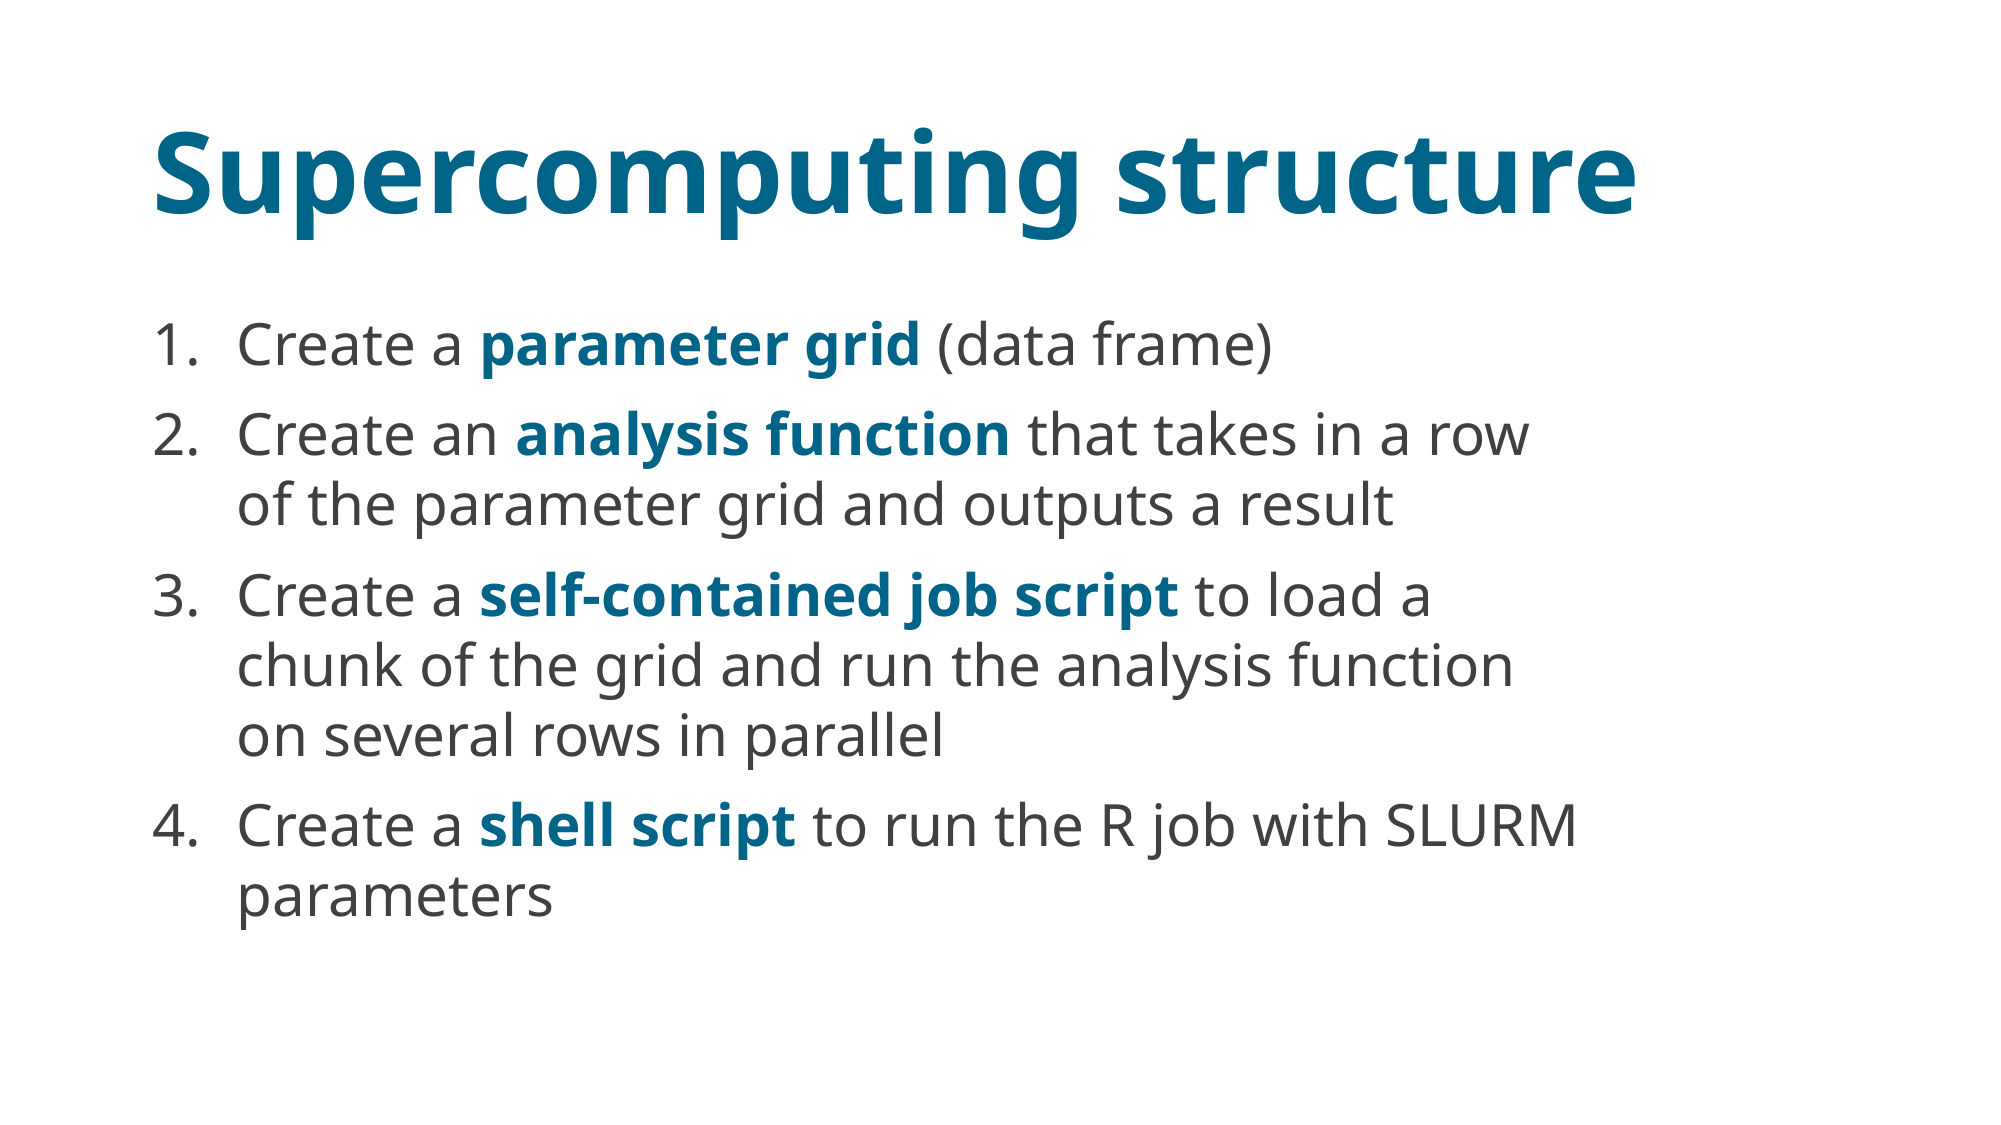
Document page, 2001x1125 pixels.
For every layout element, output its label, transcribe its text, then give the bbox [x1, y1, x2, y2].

title Supercomputing structure [137, 59, 1863, 278]
list Create a parameter grid (data frame) Create an analysis function that takes in a row of the parameter grid and outputs a result Create a self-contained job script to load a chunk of the grid and run the analysis function on several rows in parallel Create a shell script to run the R job with SLURM parameters [137, 299, 1613, 1066]
